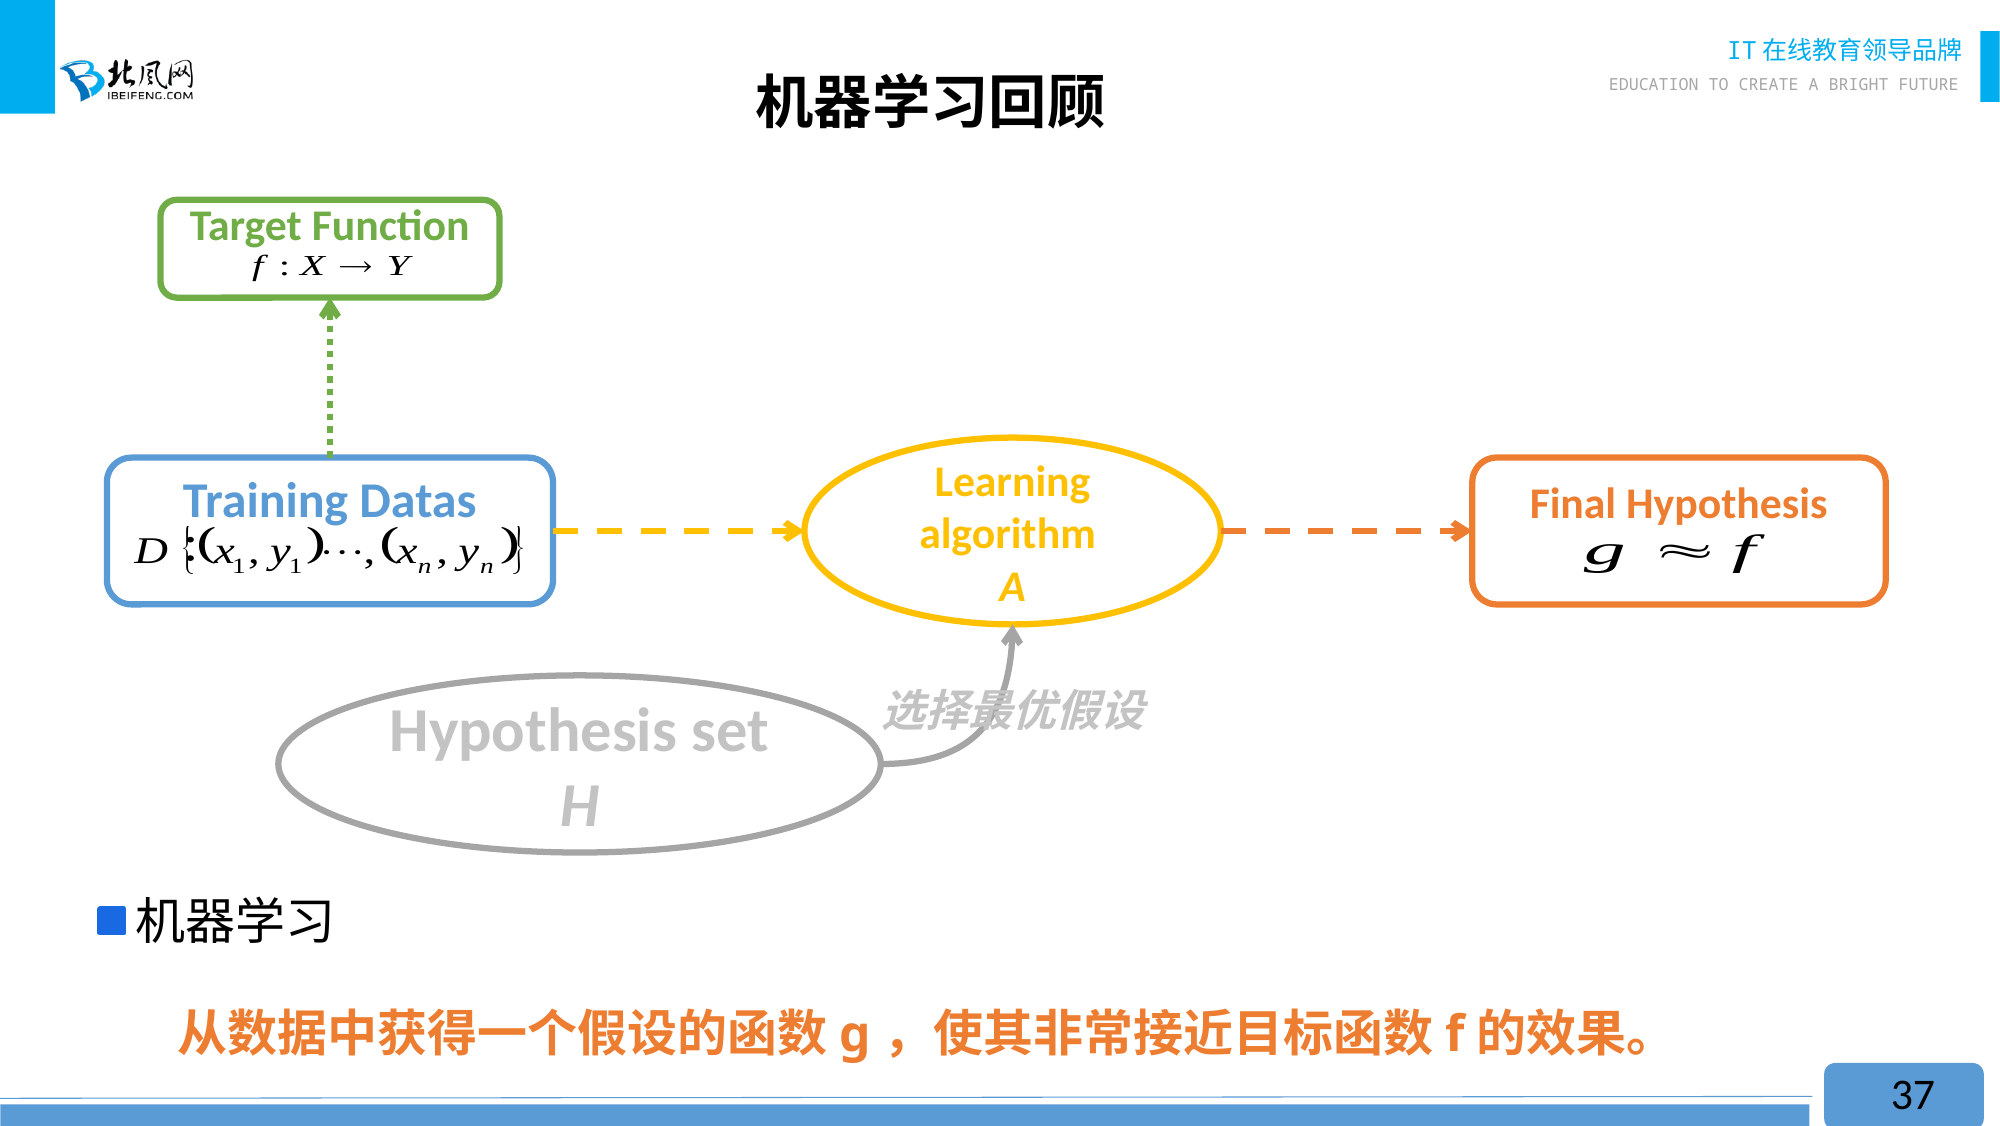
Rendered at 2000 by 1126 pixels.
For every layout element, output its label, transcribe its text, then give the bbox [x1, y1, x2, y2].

picture [56, 54, 198, 103]
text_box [1472, 457, 1886, 605]
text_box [865, 624, 1160, 764]
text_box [160, 199, 500, 298]
list 机器学习 从数据中获得一个假设的函数g，使其非常接近目标函数f的效果。 [82, 852, 1917, 1076]
title 机器学习回顾 [255, 42, 1606, 167]
text_box Hypothesis set H [277, 674, 882, 854]
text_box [106, 457, 554, 605]
picture [97, 906, 126, 935]
text_box Learning algorithm A [803, 436, 1222, 624]
